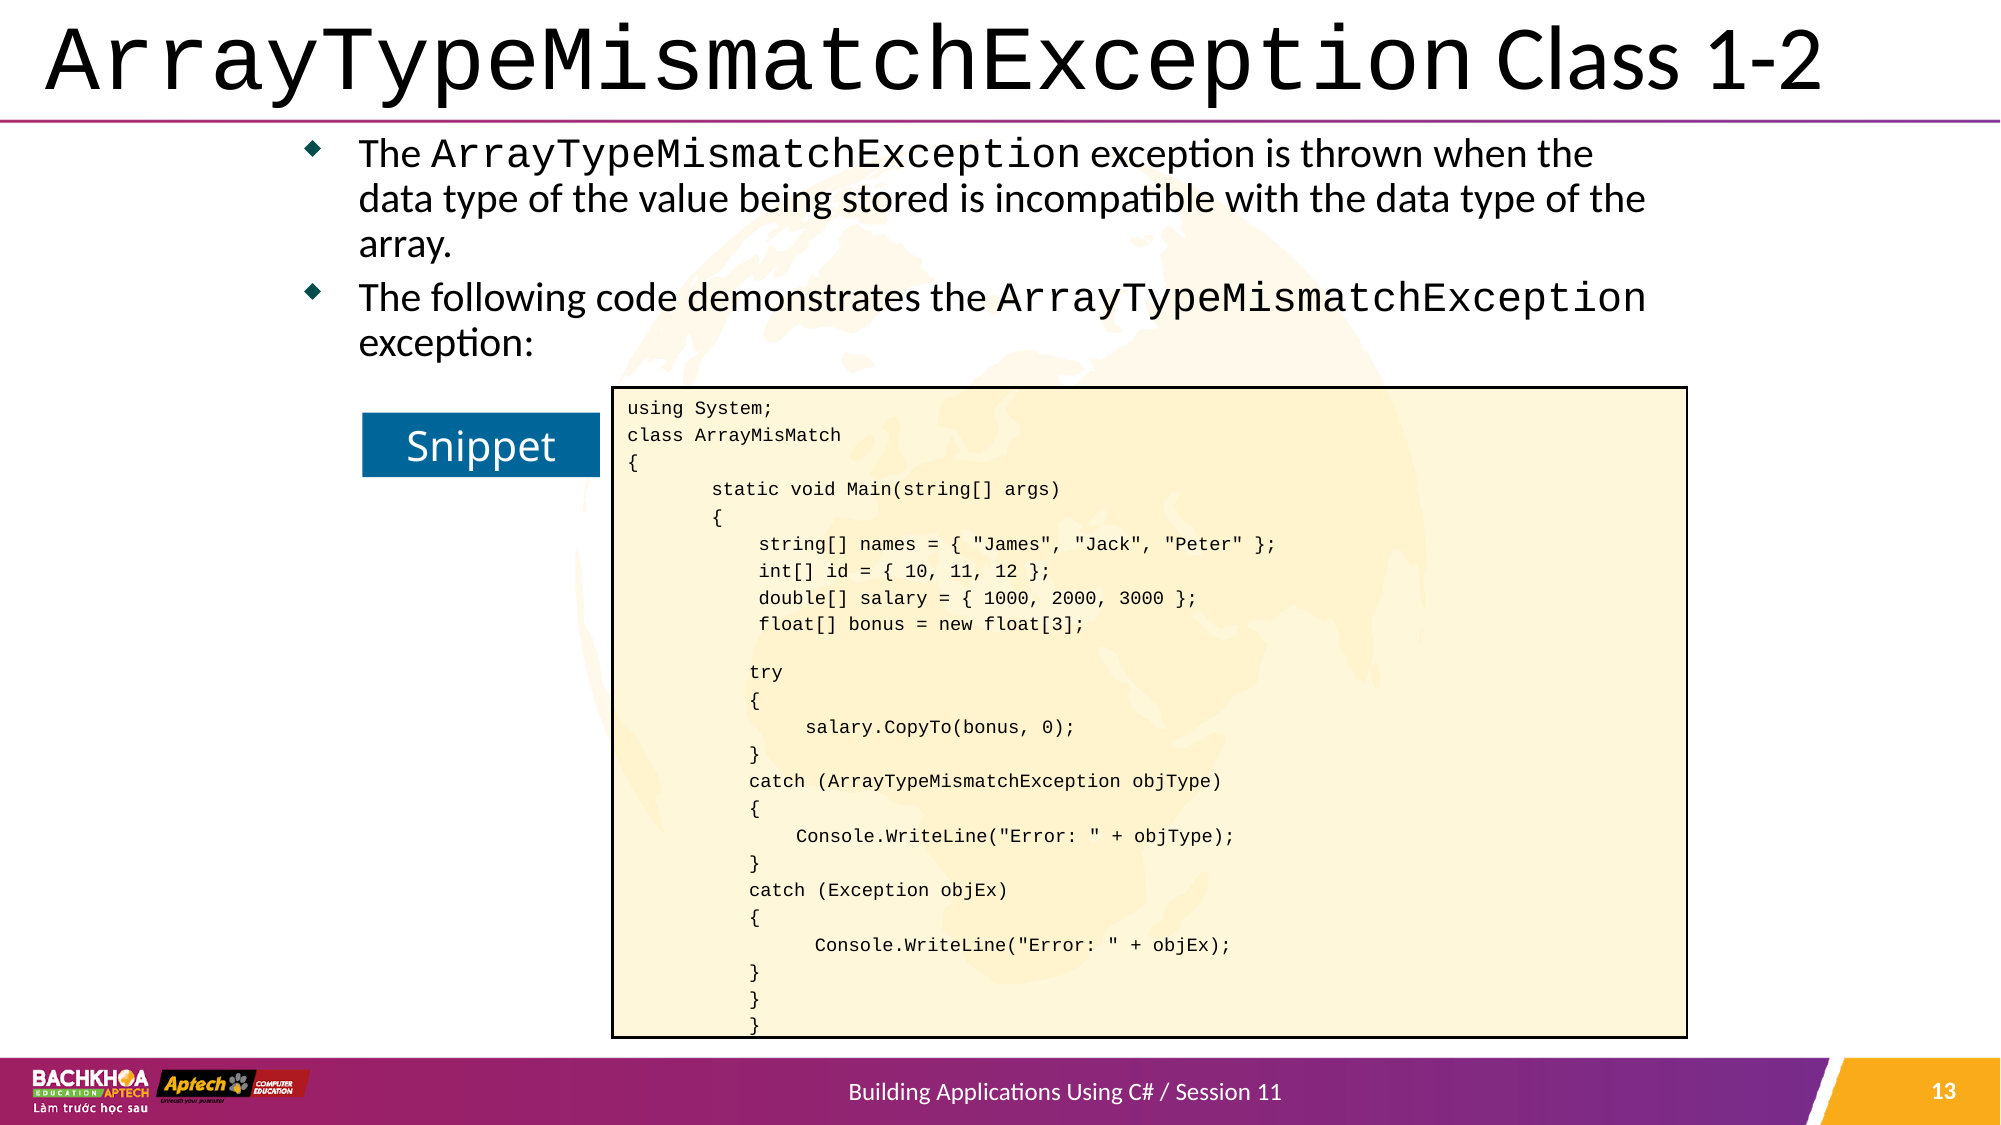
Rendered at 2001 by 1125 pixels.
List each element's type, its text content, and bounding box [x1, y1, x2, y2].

title ArrayTypeMismatchException Class 1-2 [5, 3, 1993, 116]
text_box Snippet [362, 412, 600, 478]
footer Building Applications Using C# / Session 11 [324, 1060, 1813, 1120]
text_box The ArrayTypeMismatchException exception is thrown when the data type of the value being stored is incompatible with the data type of the array. The following code demonstrates the ArrayTypeMismatchException exception: [287, 124, 1663, 1063]
slide_number 13 [1899, 1059, 1988, 1120]
text_box using System; class ArrayMisMatch { static void Main(string[] args) { string[] names = { "James", "Jack", "Peter" }; int[] id = { 10, 11, 12 }; double[] salary = { 1000, 2000, 3000 }; float[] bonus = new float[3]; try { salary.CopyTo(bonus, 0); } catch (ArrayTypeMismatchException objType) { Console.WriteLine("Error: " + objType); } catch (Exception objEx) { Console.WriteLine("Error: " + objEx); } } } [612, 387, 1688, 1038]
picture [0, 0, 2001, 1125]
